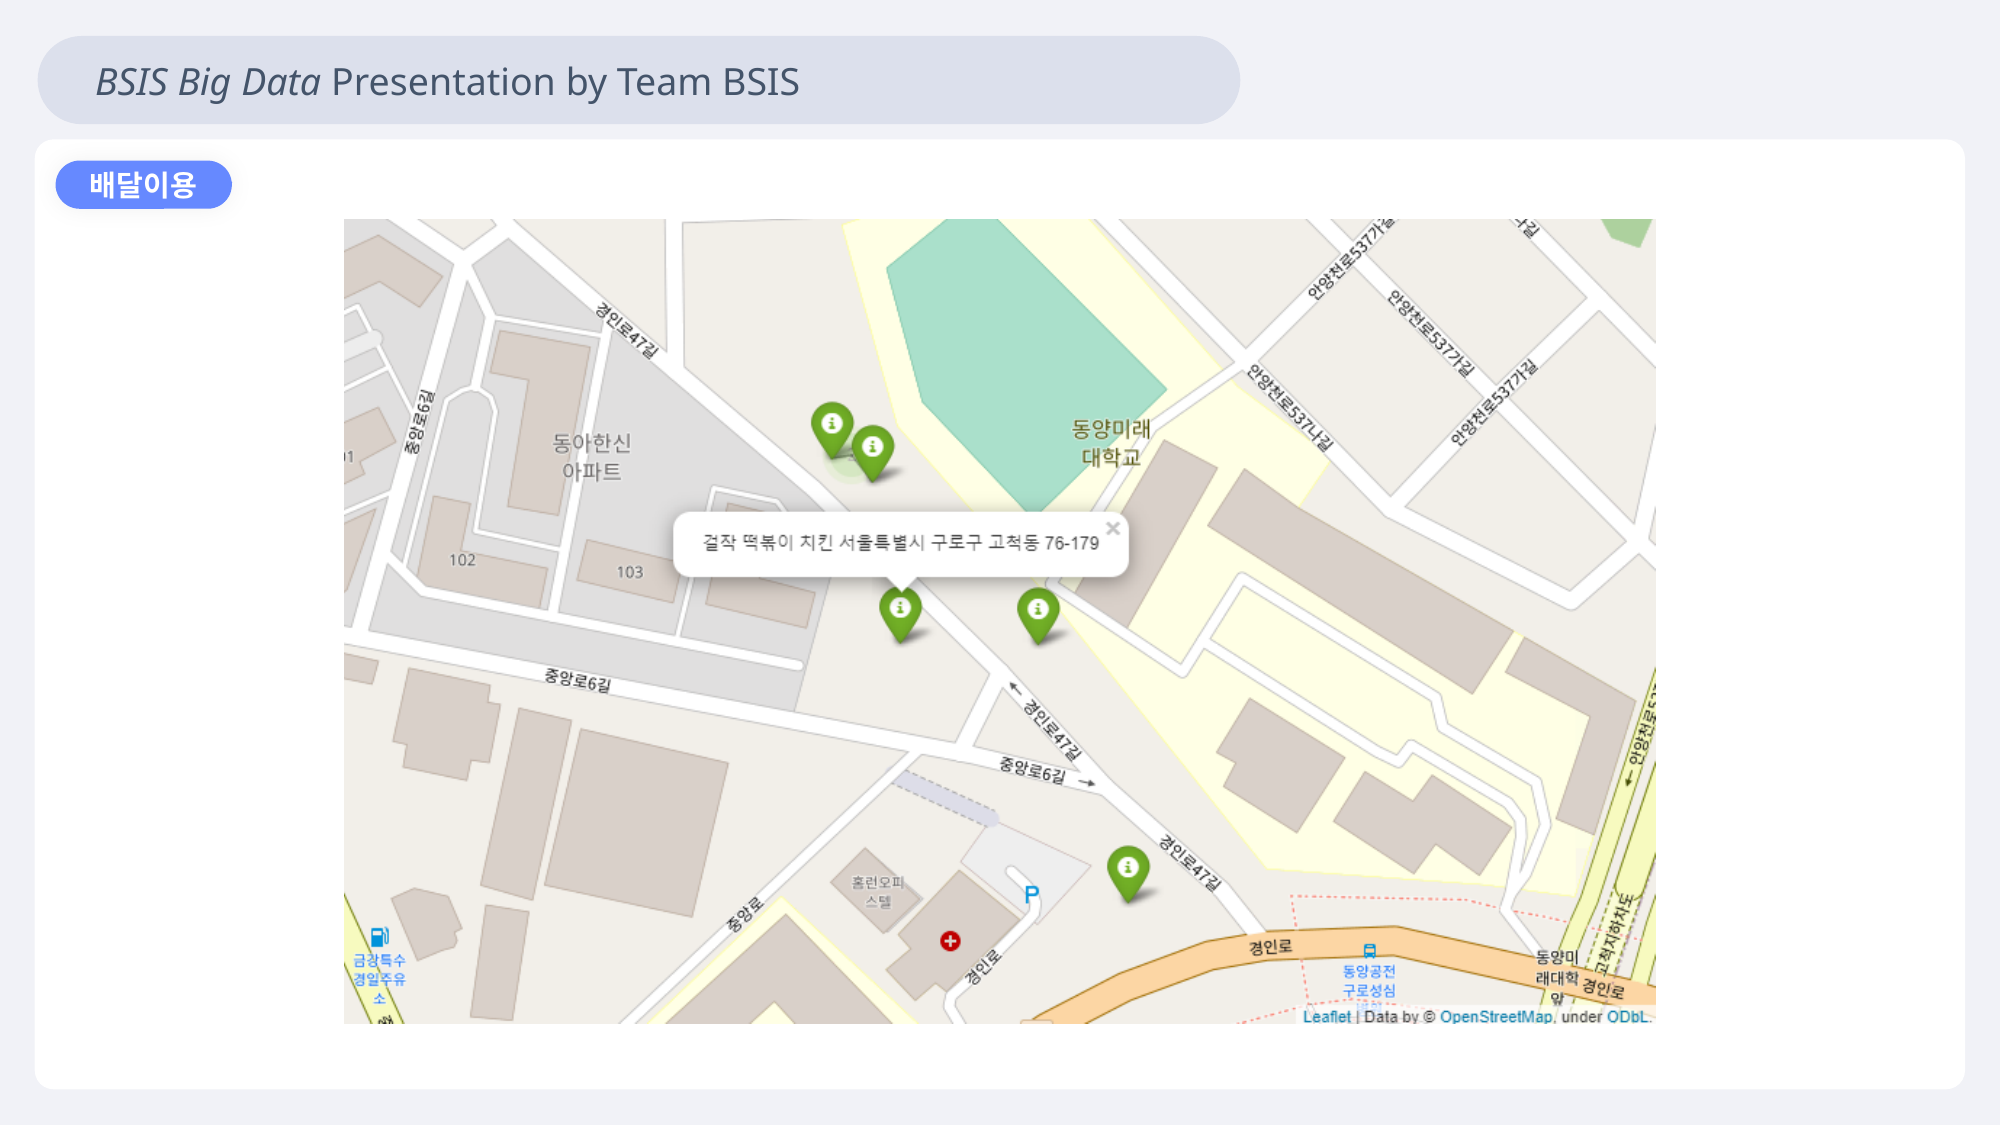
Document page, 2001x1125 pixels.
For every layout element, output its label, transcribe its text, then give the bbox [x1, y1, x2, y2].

text_box BSIS Big Data Presentation by Team BSIS [36, 34, 1242, 126]
picture [344, 219, 1656, 1024]
text_box [33, 138, 1967, 1091]
text_box 배달이용 [56, 161, 231, 208]
